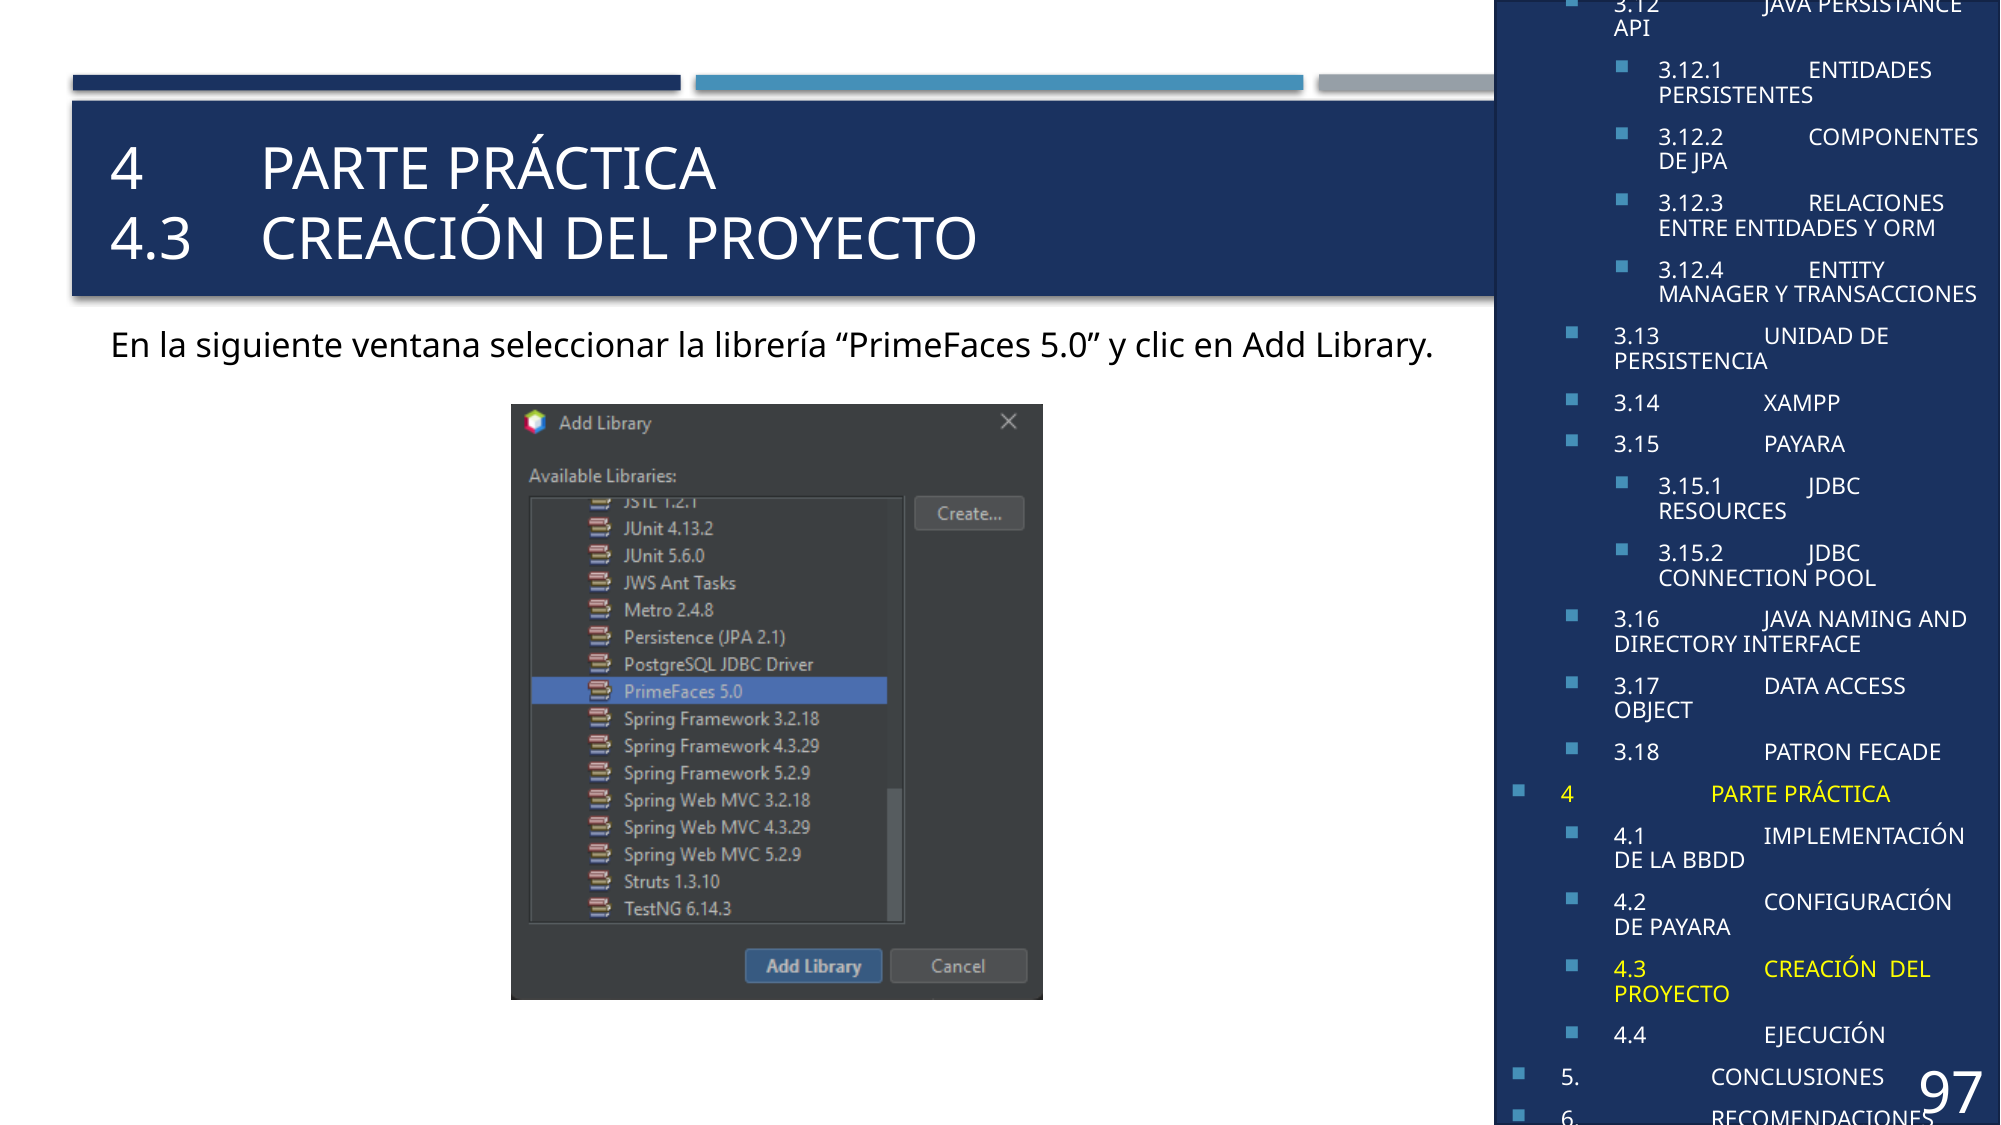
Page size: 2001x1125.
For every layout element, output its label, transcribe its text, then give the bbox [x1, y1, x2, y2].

slide_number 97 [1827, 1065, 2000, 1125]
title 4 Parte práctica 4.3 CREACIÓN DEL PROYECTO [95, 112, 1494, 279]
picture [511, 403, 1043, 1000]
text_box 3.12 JAVA PERSISTANCE API 3.12.1 ENTIDADES PERSISTENTES 3.12.2 COMPONENTES DE JPA 3.12.3 RELACIONES ENTRE ENTIDADES Y ORM 3.12.4 ENTITY MANAGER Y TRANSACCIONES 3.13 UNIDAD DE PERSISTENCIA 3.14 XAMPP 3.15 PAYARA 3.15.1 JDBC RESOURCES 3.15.2 JDBC CONNECTION POOL 3.16 JAVA NAMING AND DIRECTORY INTERFACE 3.17 DATA ACCESS OBJECT 3.18 PATRON FECADE 4 PARTE PRÁCTICA 4.1 IMPLEMENTACIÓN DE LA BBDD 4.2 CONFIGURACIÓN DE PAYARA 4.3 CREACIÓN DEL PROYECTO 4.4 EJECUCIÓN 5. CONCLUSIONES 6. RECOMENDACIONES [1494, 0, 2000, 1125]
list En la siguiente ventana seleccionar la librería “PrimeFaces 5.0” y clic en Add Library. [95, 303, 1459, 378]
